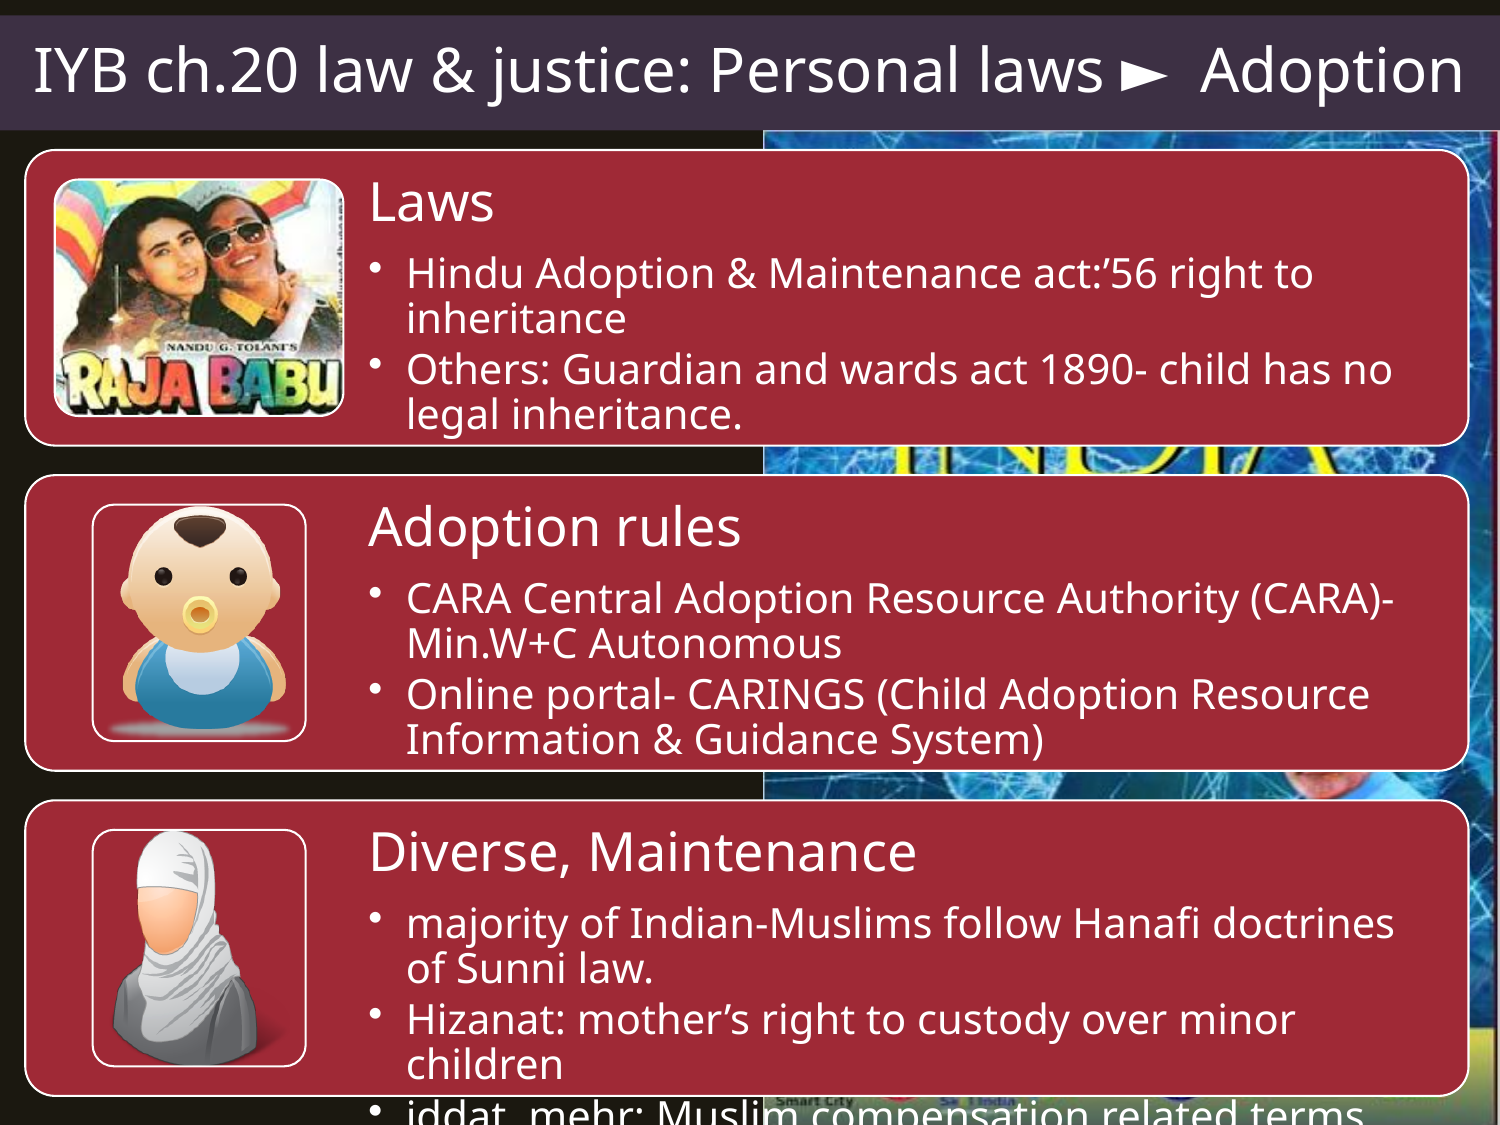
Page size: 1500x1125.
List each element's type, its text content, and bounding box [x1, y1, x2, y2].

picture [763, 130, 1500, 1125]
title IYB ch.20 law & justice: Personal laws ► Adoption [0, 12, 1500, 134]
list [25, 149, 1469, 1096]
